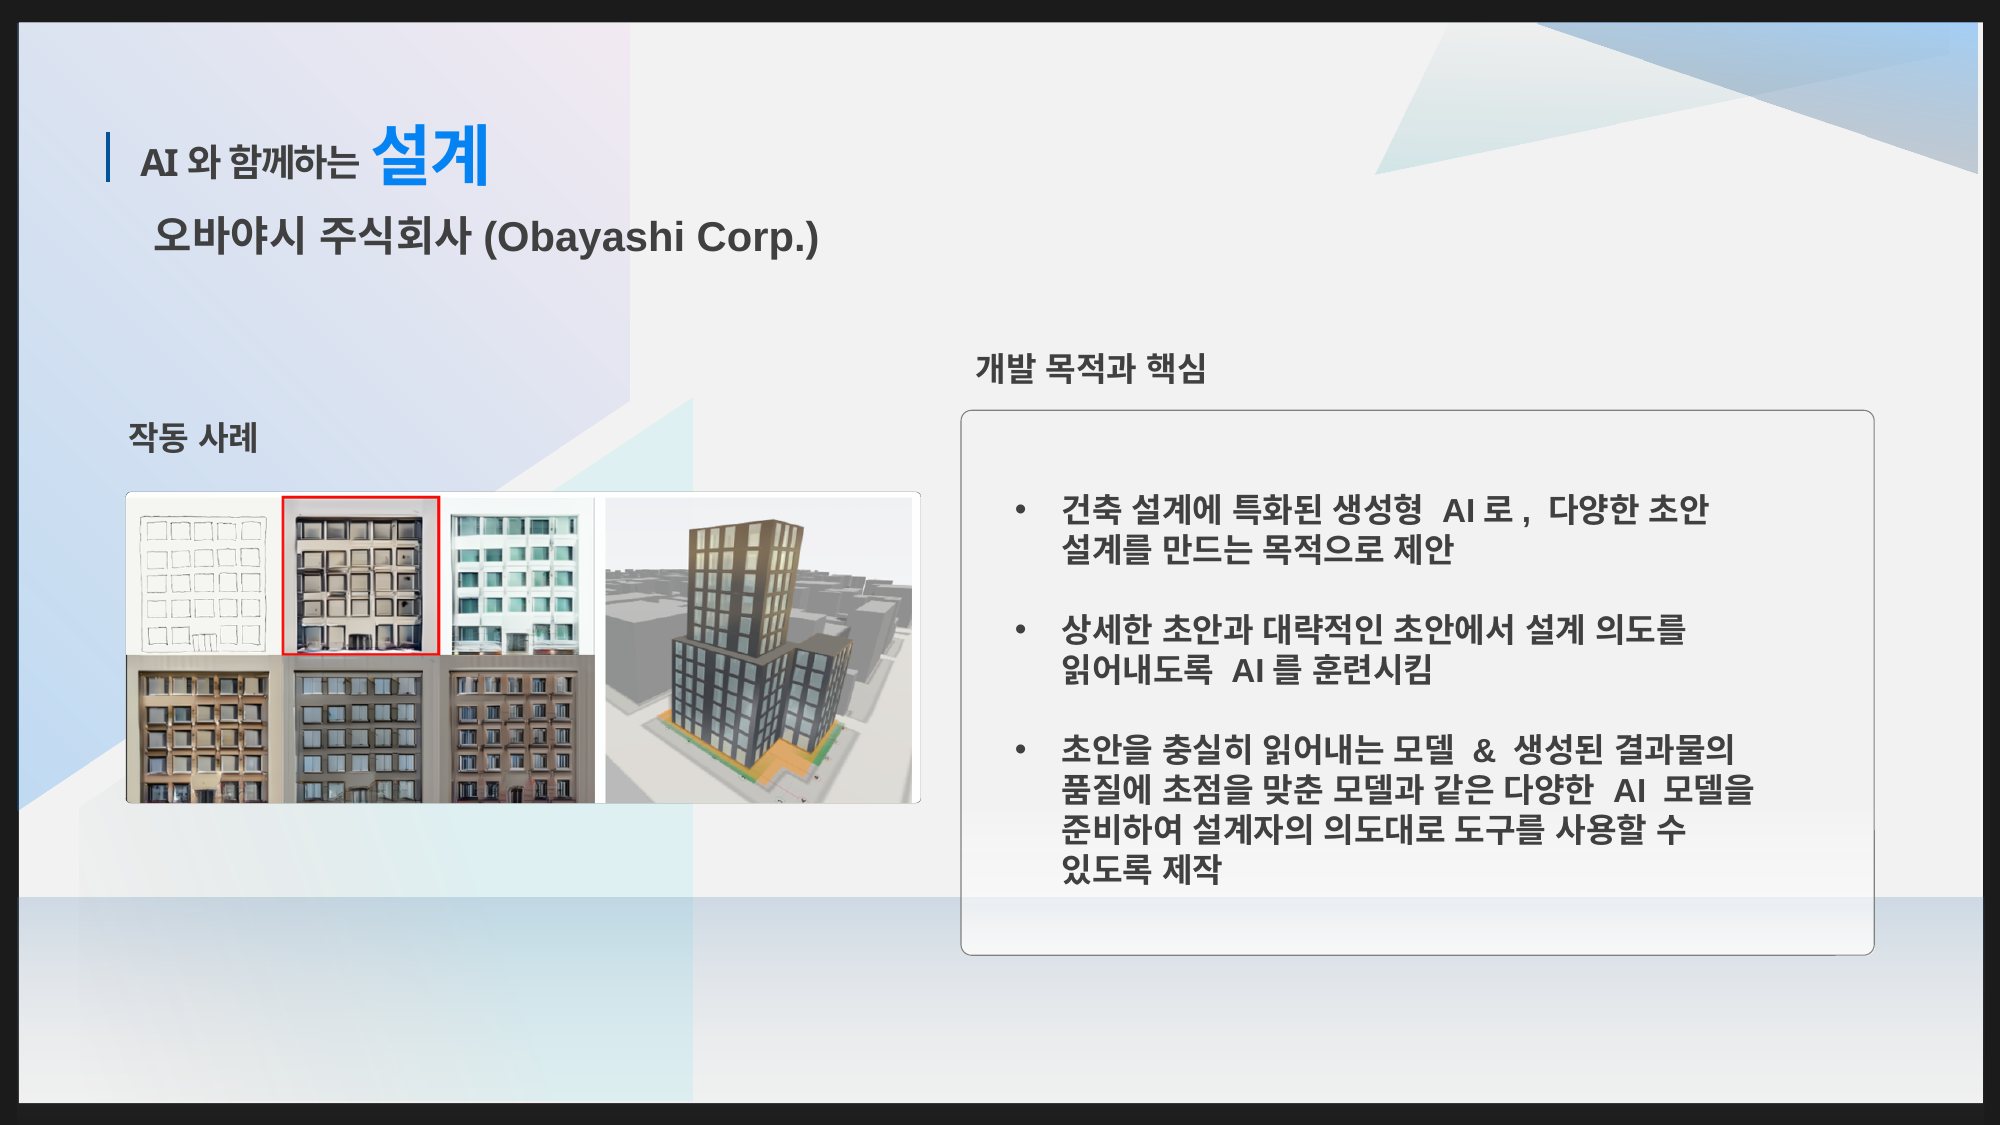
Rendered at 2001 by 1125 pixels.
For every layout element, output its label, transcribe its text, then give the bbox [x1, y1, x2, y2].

text_box 건축 설계에 특화된 생성형 AI로, 다양한 초안 설계를 만드는 목적으로 제안 상세한 초안과 대략적인 초안에서 설계 의도를 읽어내도록 AI를 훈련시킴 초안을 충실히 읽어내는 모델 & 생성된 결과물의 품질에 초점을 맞춘 모델과 같은 다양한 AI 모델을 준비하여 설계자의 의도대로 도구를 사용할 수 있도록 제작 [999, 482, 1800, 896]
text_box 오바야시 주식회사(Obayashi Corp.) [138, 202, 1529, 267]
text_box 개발 목적과 핵심 [961, 340, 1569, 395]
text_box 설계 [356, 111, 808, 202]
title AI와 함께하는 [125, 112, 356, 193]
text_box 작동 사례 [113, 410, 721, 465]
text_box [124, 490, 923, 805]
text_box [959, 408, 1876, 957]
